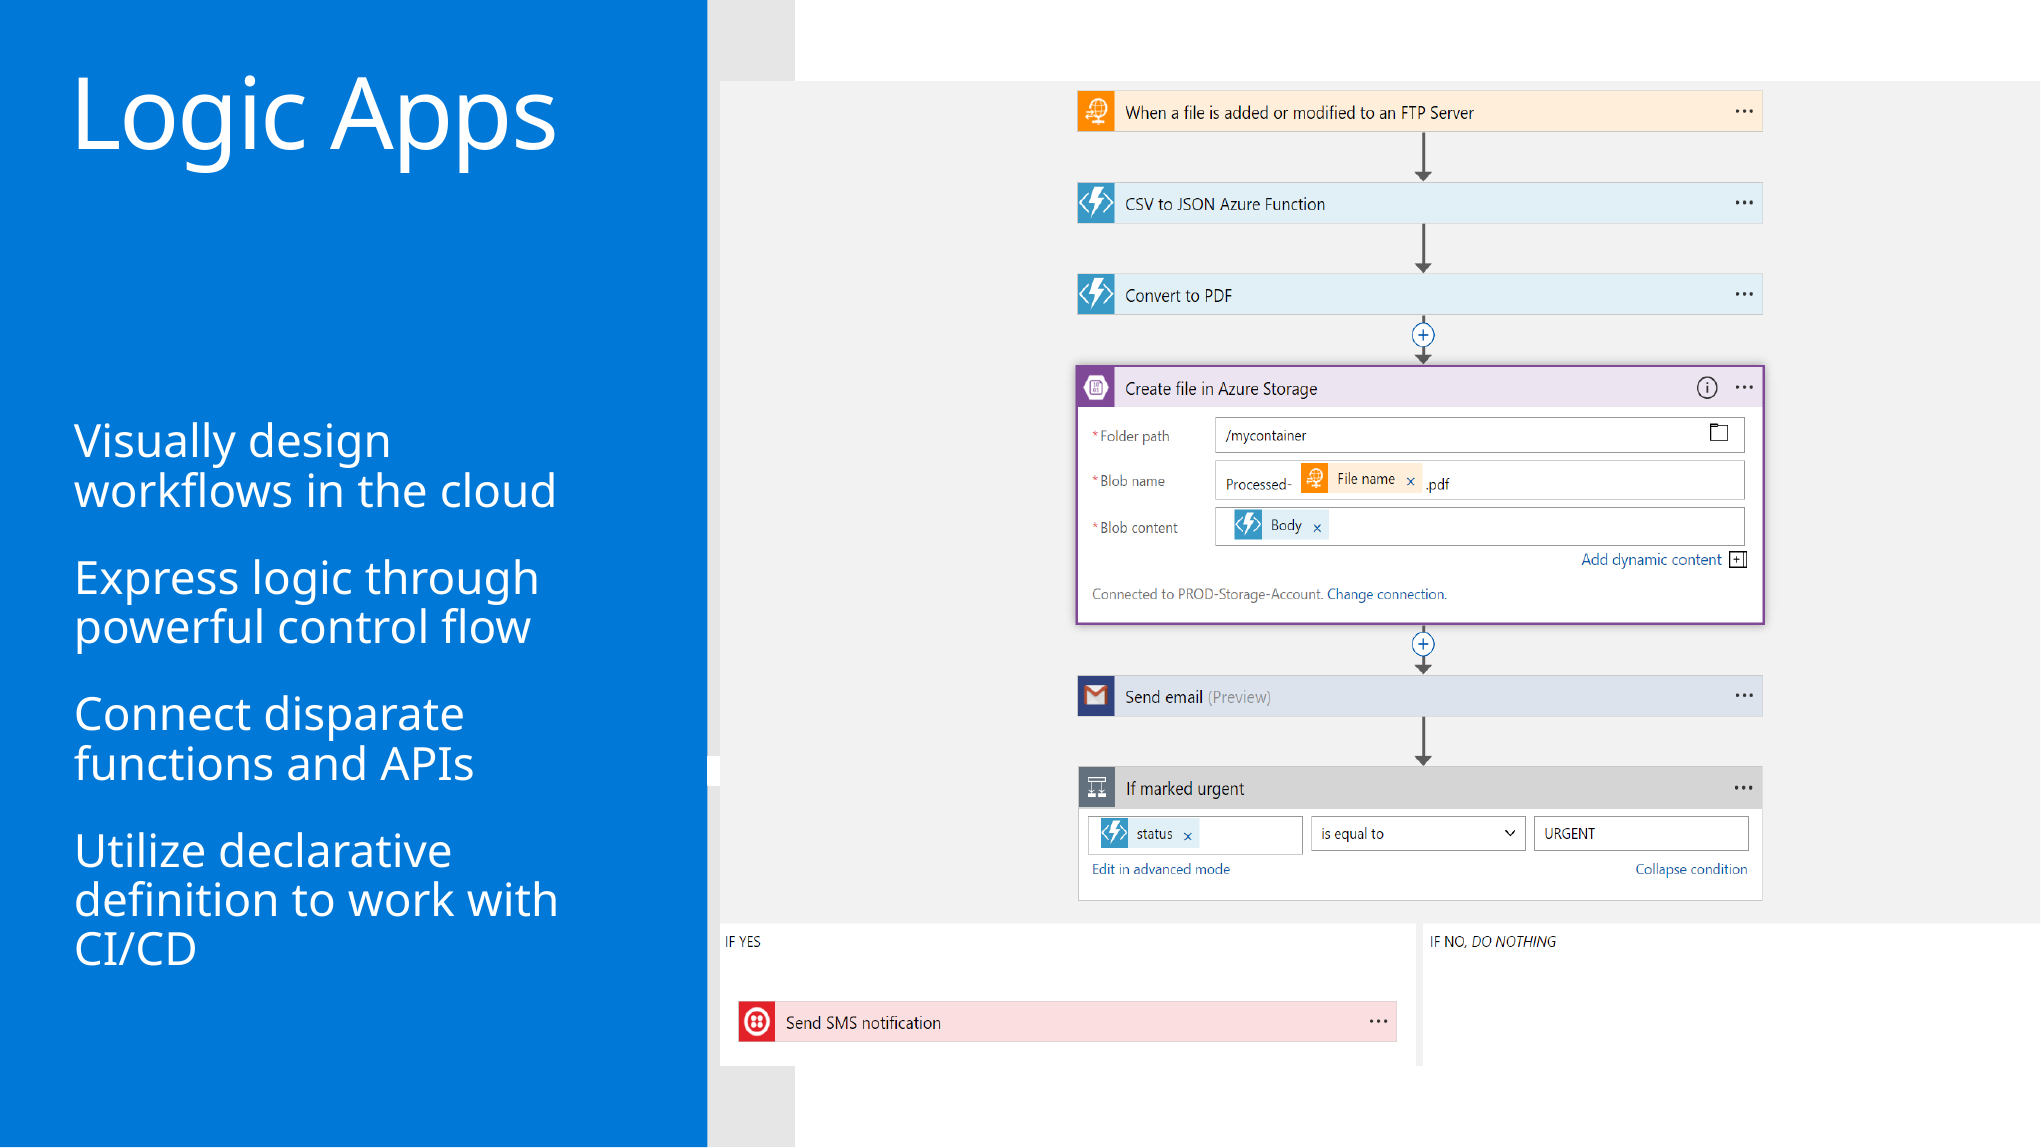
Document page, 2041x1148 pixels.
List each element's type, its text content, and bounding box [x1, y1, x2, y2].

text_box Logic Apps [45, 48, 670, 199]
text_box [707, 756, 720, 786]
picture [720, 81, 2041, 1066]
text_box Visually design workflows in the cloud Express logic through powerful control flow Connect disparate functions and APIs Utilize declarative definition to work with CI/CD [43, 394, 649, 1148]
text_box [0, 0, 708, 1148]
